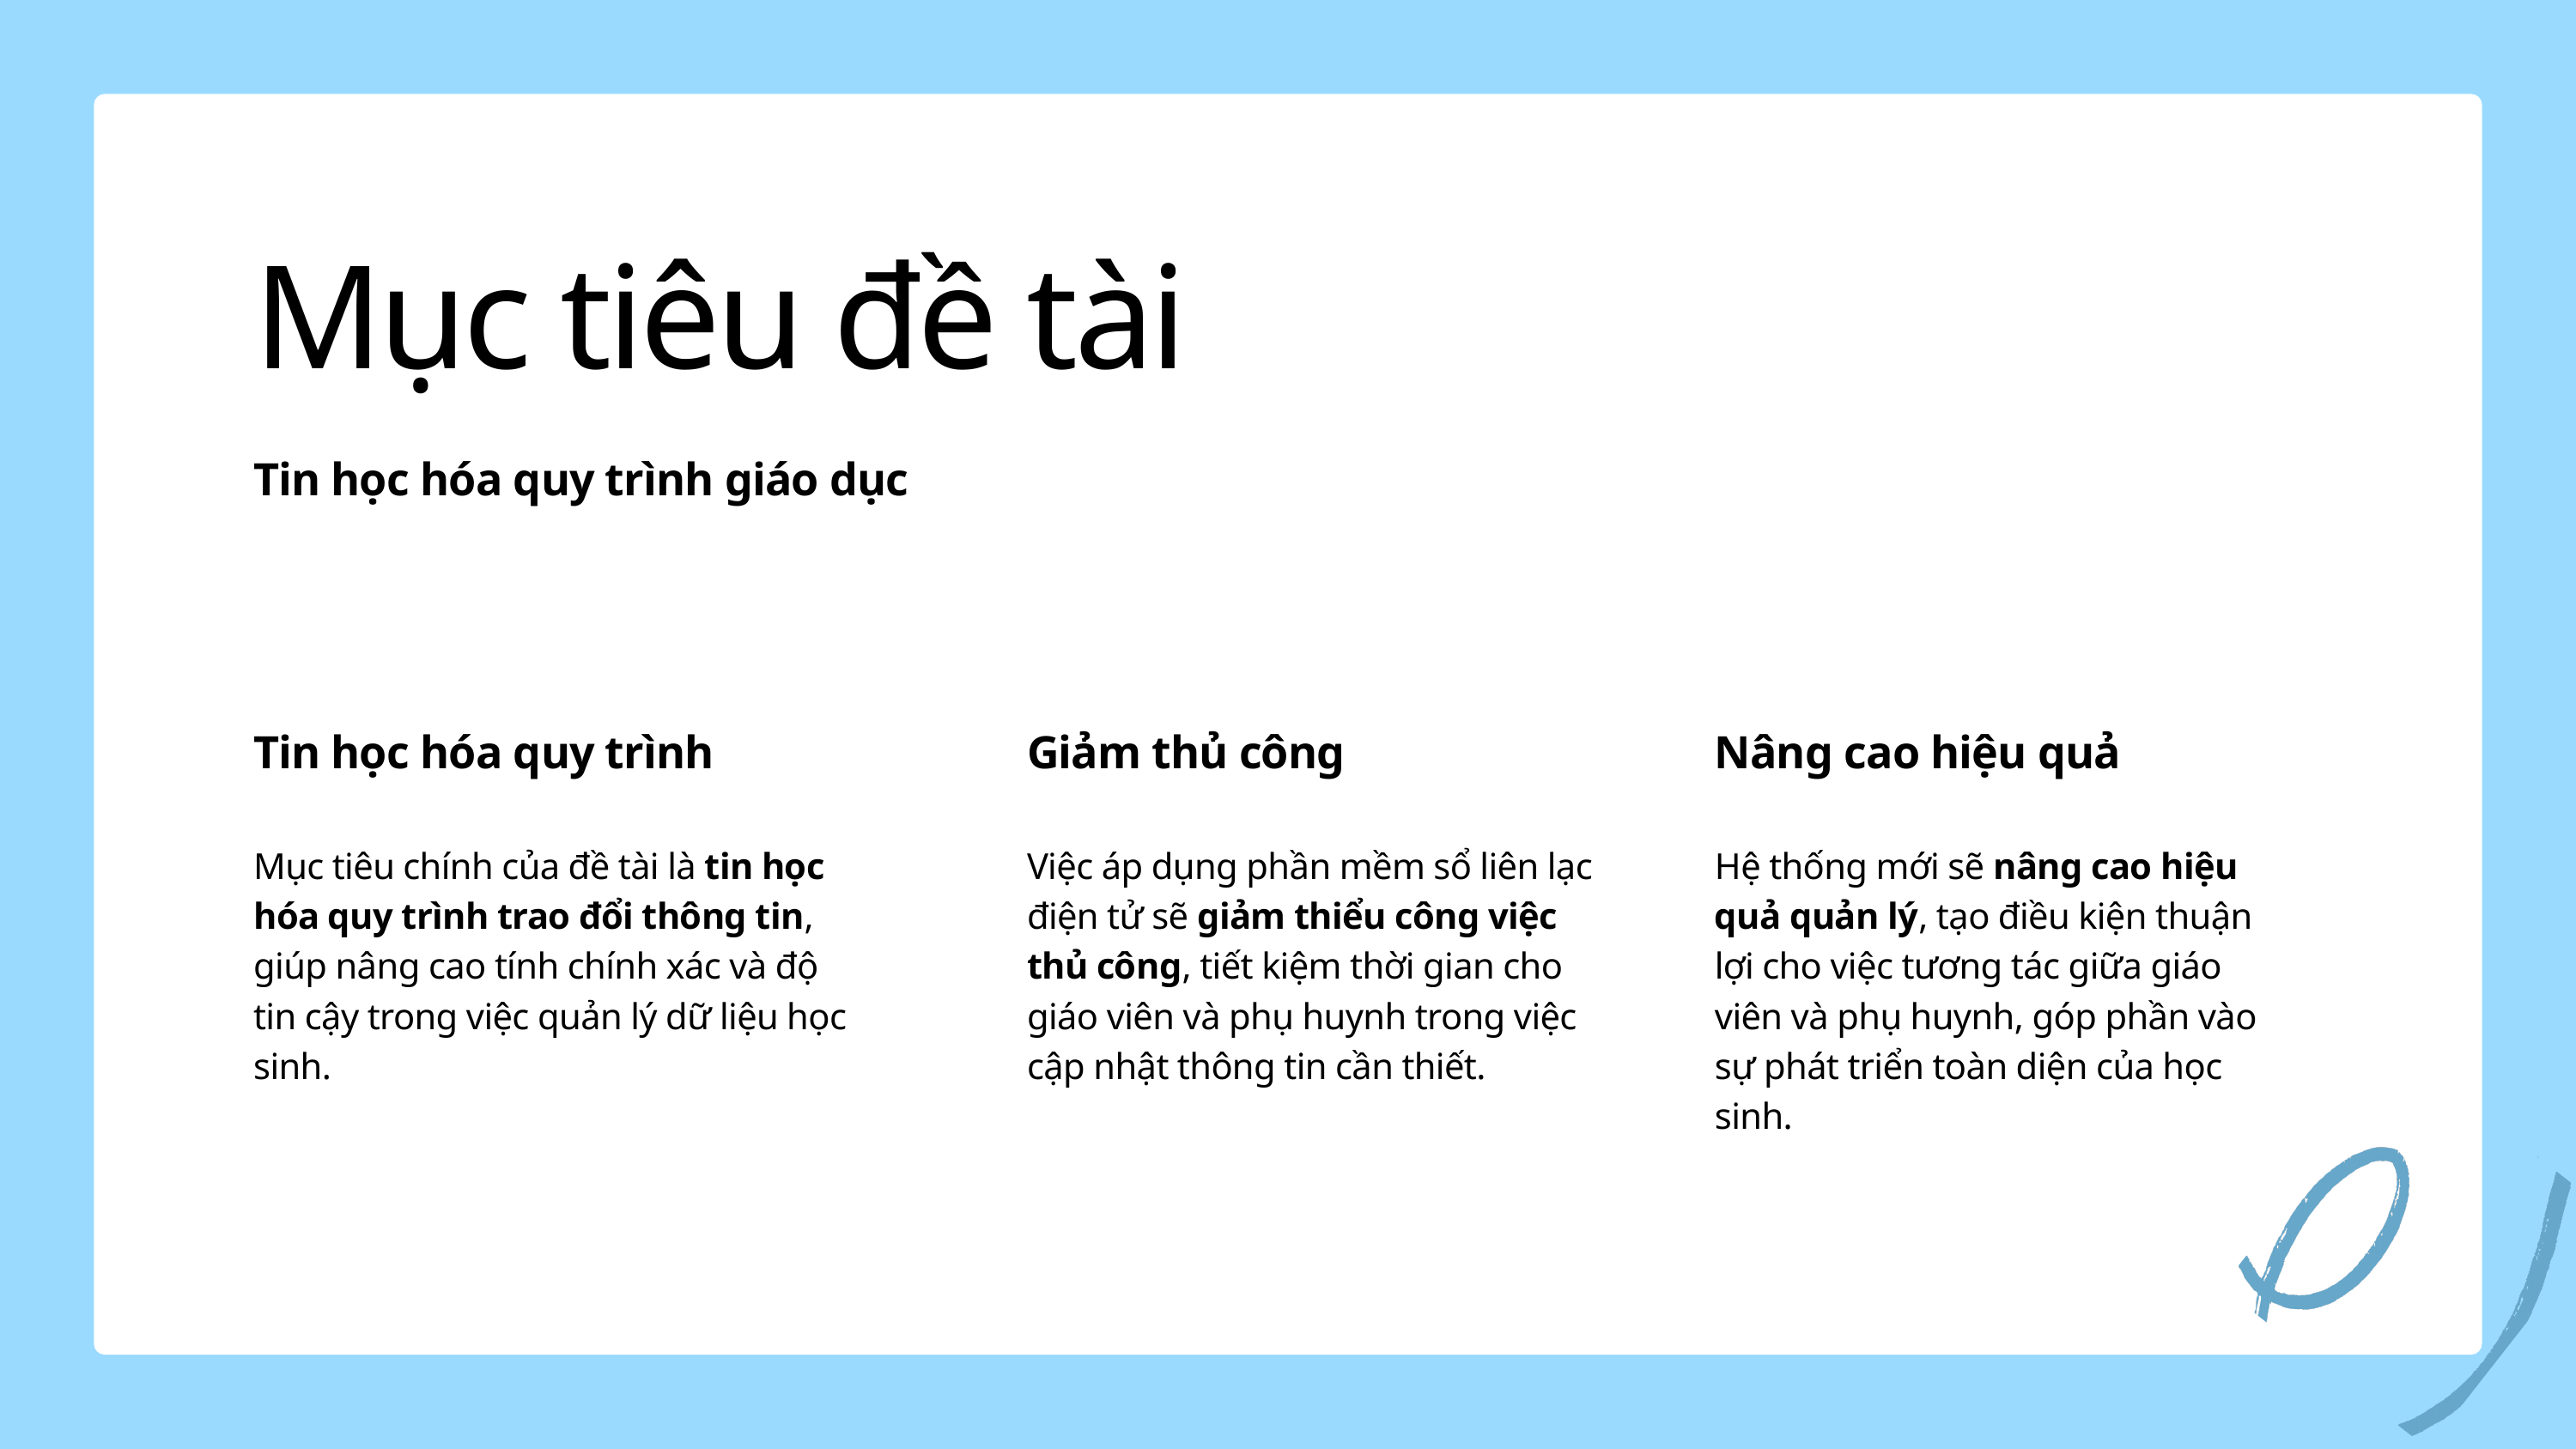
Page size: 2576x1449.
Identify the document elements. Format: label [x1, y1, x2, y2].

text_box [94, 94, 2482, 1355]
text_box [1026, 724, 1593, 1092]
text_box [253, 219, 2120, 512]
text_box [2318, 1115, 2576, 1449]
text_box [253, 724, 861, 1042]
text_box [1714, 724, 2280, 1092]
